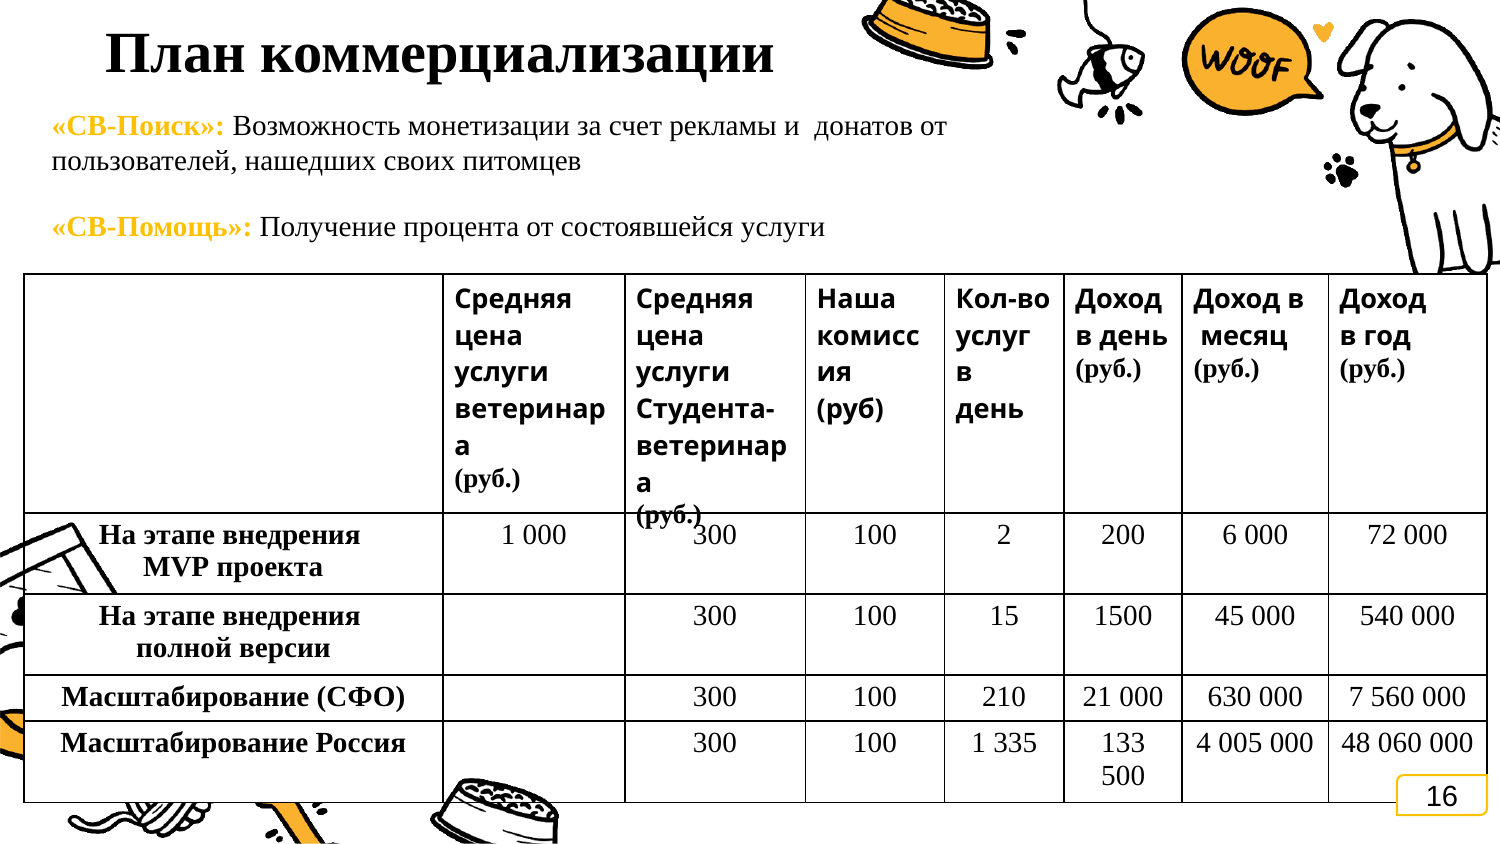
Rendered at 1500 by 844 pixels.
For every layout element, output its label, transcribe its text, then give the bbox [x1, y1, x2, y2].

table_cell 1 335 [945, 722, 1063, 802]
table_cell 72 000 [1329, 514, 1486, 593]
picture [0, 520, 560, 844]
table_cell На этапе внедрения MVP проекта [25, 514, 442, 593]
text_box [1395, 774, 1411, 817]
table_cell 21 000 [1065, 676, 1181, 720]
table_cell 4 005 000 [1183, 722, 1328, 802]
text_box 19 [1405, 783, 1500, 830]
table_header Доход в год (руб.) [1329, 275, 1486, 512]
table_header Наша комиссия (руб) [806, 275, 944, 512]
table_cell 100 [806, 676, 944, 720]
table_cell [444, 676, 624, 720]
table_cell Масштабирование (СФО) [25, 676, 442, 720]
table_cell 1500 [1065, 595, 1181, 674]
table_cell 630 000 [1183, 676, 1328, 720]
table_cell 133 500 [1065, 722, 1181, 802]
table_cell 15 [945, 595, 1063, 674]
table_cell 300 [626, 514, 805, 593]
table_cell 100 [806, 595, 944, 674]
table_cell 1 000 [444, 514, 624, 593]
table_cell 100 [806, 514, 944, 593]
table_cell 210 [945, 676, 1063, 720]
table_header Кол-во услуг в день [945, 275, 1063, 512]
table_cell 7 560 000 [1329, 676, 1486, 720]
table_header Доход в день (руб.) [1065, 275, 1181, 512]
table_cell 540 000 [1329, 595, 1486, 674]
table_cell 100 [806, 722, 944, 802]
table_cell 300 [626, 595, 805, 674]
text_box 16 [1411, 769, 1487, 820]
table_cell 2 [945, 514, 1063, 593]
picture [858, 0, 1500, 287]
table_cell 200 [1065, 514, 1181, 593]
table_header Средняя цена услуги Студента- ветеринара (руб.) [626, 275, 805, 512]
table_cell На этапе внедрения полной версии [25, 595, 442, 674]
table_cell [444, 722, 624, 802]
table_cell Масштабирование Россия [25, 722, 442, 802]
text_box «СВ-Поиск»: Возможность монетизации за счет рекламы и донатов от пользователей, нашедших своих питомцев «СВ-Помощь»: Получение процента от состоявшейся услуги [36, 98, 1111, 250]
table_cell 45 000 [1183, 595, 1328, 674]
table_cell 300 [626, 676, 805, 720]
table_header Средняя цена услуги ветеринара (руб.) [444, 275, 624, 512]
table_cell 6 000 [1183, 514, 1328, 593]
table_cell 300 [626, 722, 805, 802]
table_header Доход в месяц (руб.) [1183, 275, 1328, 512]
table_header [25, 275, 442, 512]
table_cell 48 060 000 [1329, 722, 1486, 802]
table_cell [444, 595, 624, 674]
title План коммерциализации [0, 14, 917, 68]
